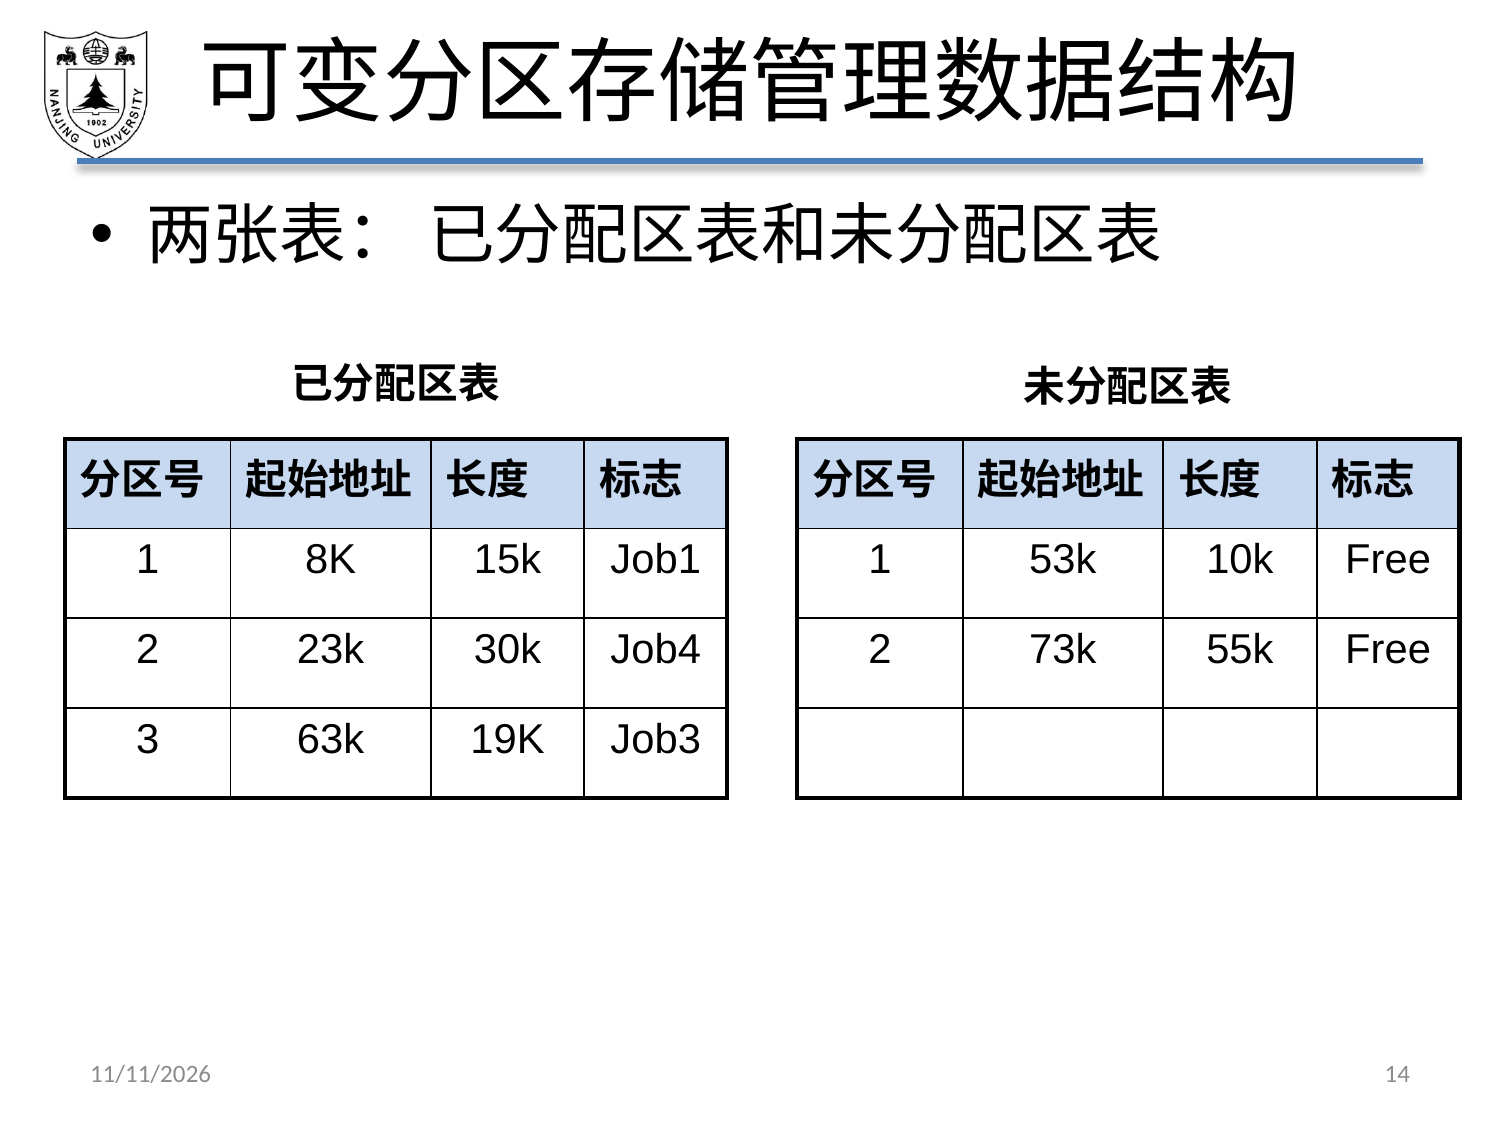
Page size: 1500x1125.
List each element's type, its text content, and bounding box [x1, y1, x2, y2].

table_cell 53k [964, 529, 1162, 617]
picture [41, 30, 75, 161]
table_cell 15k [432, 529, 583, 617]
table_header 标志 [1318, 441, 1457, 528]
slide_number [75, 1042, 425, 1103]
table_cell 2 [799, 619, 962, 707]
table_cell Free [1318, 529, 1457, 617]
table_cell 23k [231, 619, 430, 707]
table_cell [1164, 709, 1316, 796]
table_cell 30k [432, 619, 583, 707]
table_cell 63k [231, 709, 430, 796]
table_cell 1 [67, 529, 230, 617]
table_cell Job1 [585, 529, 725, 617]
table_cell 19K [432, 709, 583, 796]
table_cell [1318, 709, 1457, 796]
slide_number 14 [1074, 1042, 1425, 1103]
table_header 分区号 [67, 441, 230, 528]
text_box 未分配区表 [879, 352, 1376, 417]
table_header 长度 [432, 441, 583, 528]
table_cell 3 [67, 709, 230, 796]
table_header 标志 [585, 441, 725, 528]
table_header 起始地址 [231, 441, 430, 528]
table_header 长度 [1164, 441, 1316, 528]
table_header 分区号 [799, 441, 962, 528]
table_cell 73k [964, 619, 1162, 707]
table_cell Free [1318, 619, 1457, 707]
table_cell 2 [67, 619, 230, 707]
table_cell 8K [231, 529, 430, 617]
text_box 已分配区表 [147, 349, 644, 415]
table_cell [964, 709, 1162, 796]
table_cell 55k [1164, 619, 1316, 707]
title 可变分区存储管理数据结构 [75, 0, 1425, 161]
table_cell [799, 709, 962, 796]
list 两张表： 已分配区表和未分配区表 [75, 184, 1425, 1005]
table_cell Job4 [585, 619, 725, 707]
table_cell 1 [799, 529, 962, 617]
table_cell 10k [1164, 529, 1316, 617]
table_cell Job3 [585, 709, 725, 796]
table_header 起始地址 [964, 441, 1162, 528]
